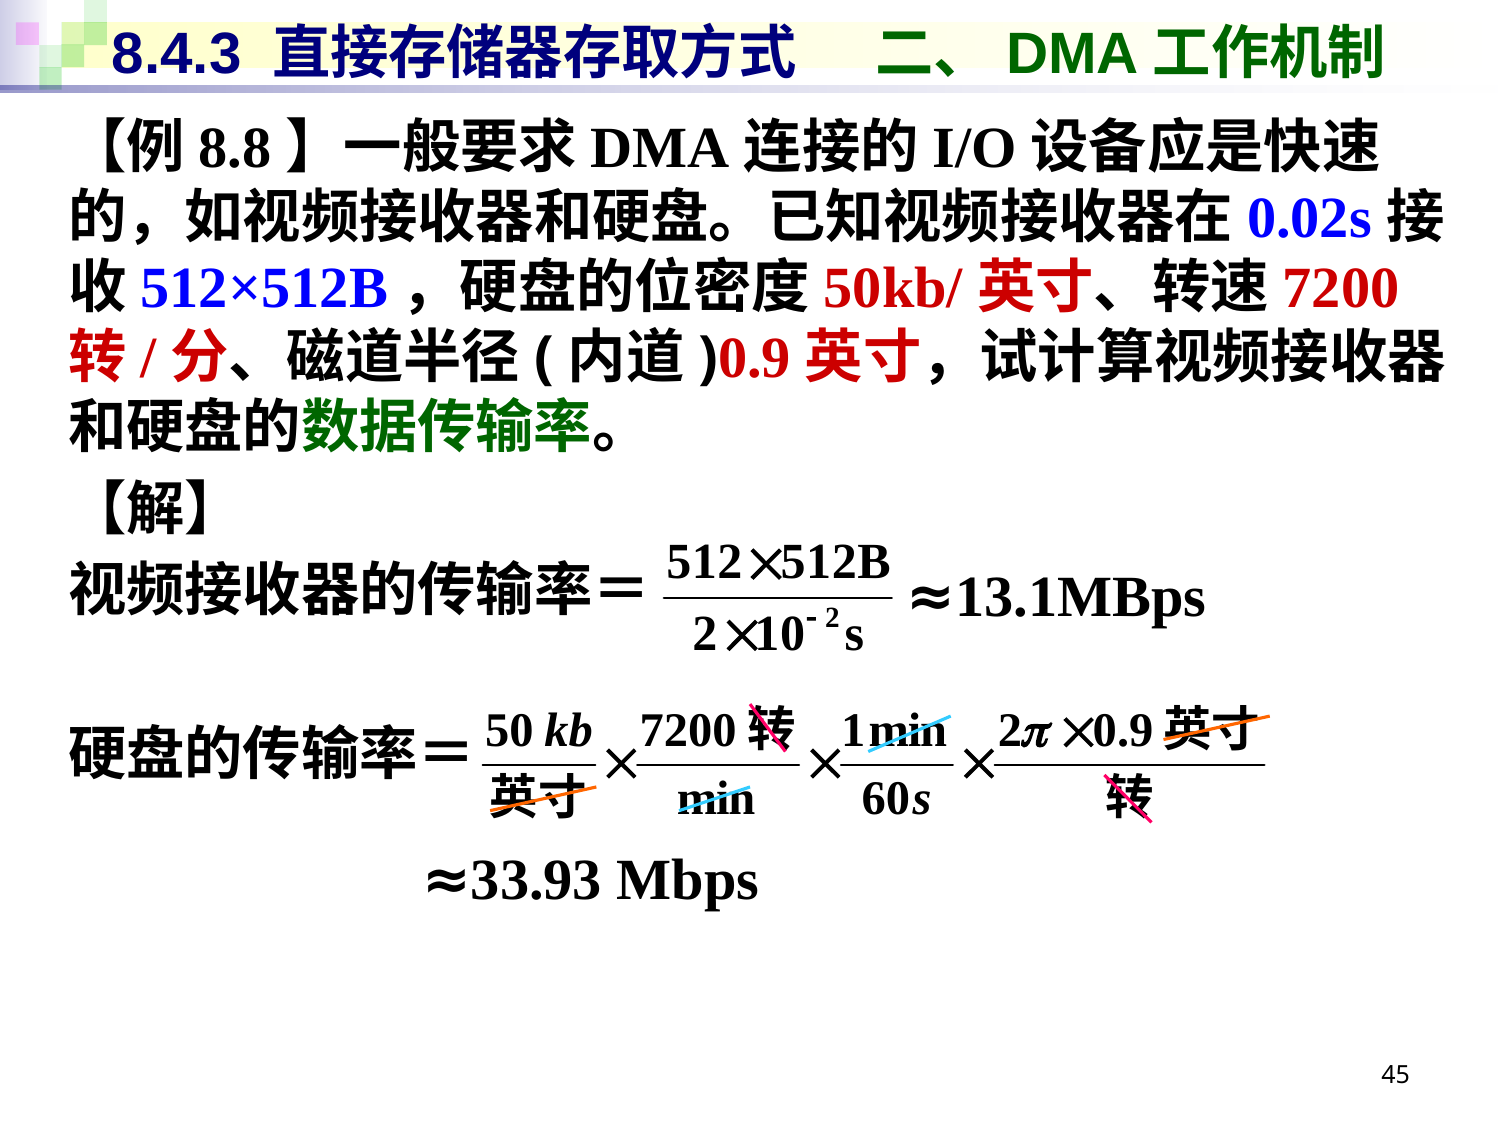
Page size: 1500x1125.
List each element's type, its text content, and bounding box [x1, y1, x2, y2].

slide_number 45 [1074, 1024, 1426, 1101]
list 【例8.8】一般要求DMA连接的I/O设备应是快速的，如视频接收器和硬盘。已知视频接收器在0.02s接收512×512B，硬盘的位密度50kb/英寸、转速7200转/分、磁道半径(内道)0.9英寸，试计算视频接收器和硬盘的数据传输率。 【解】 视频接收器的传输率＝ 硬盘的传输率＝ [52, 101, 1471, 1000]
text_box ≈13.1MBps [906, 550, 1282, 636]
text_box ≈33.93 Mbps [407, 834, 1046, 919]
title 8.4.3 直接存储器存取方式 二、DMA工作机制 [96, 6, 1448, 94]
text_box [655, 526, 902, 662]
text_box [474, 696, 1276, 835]
